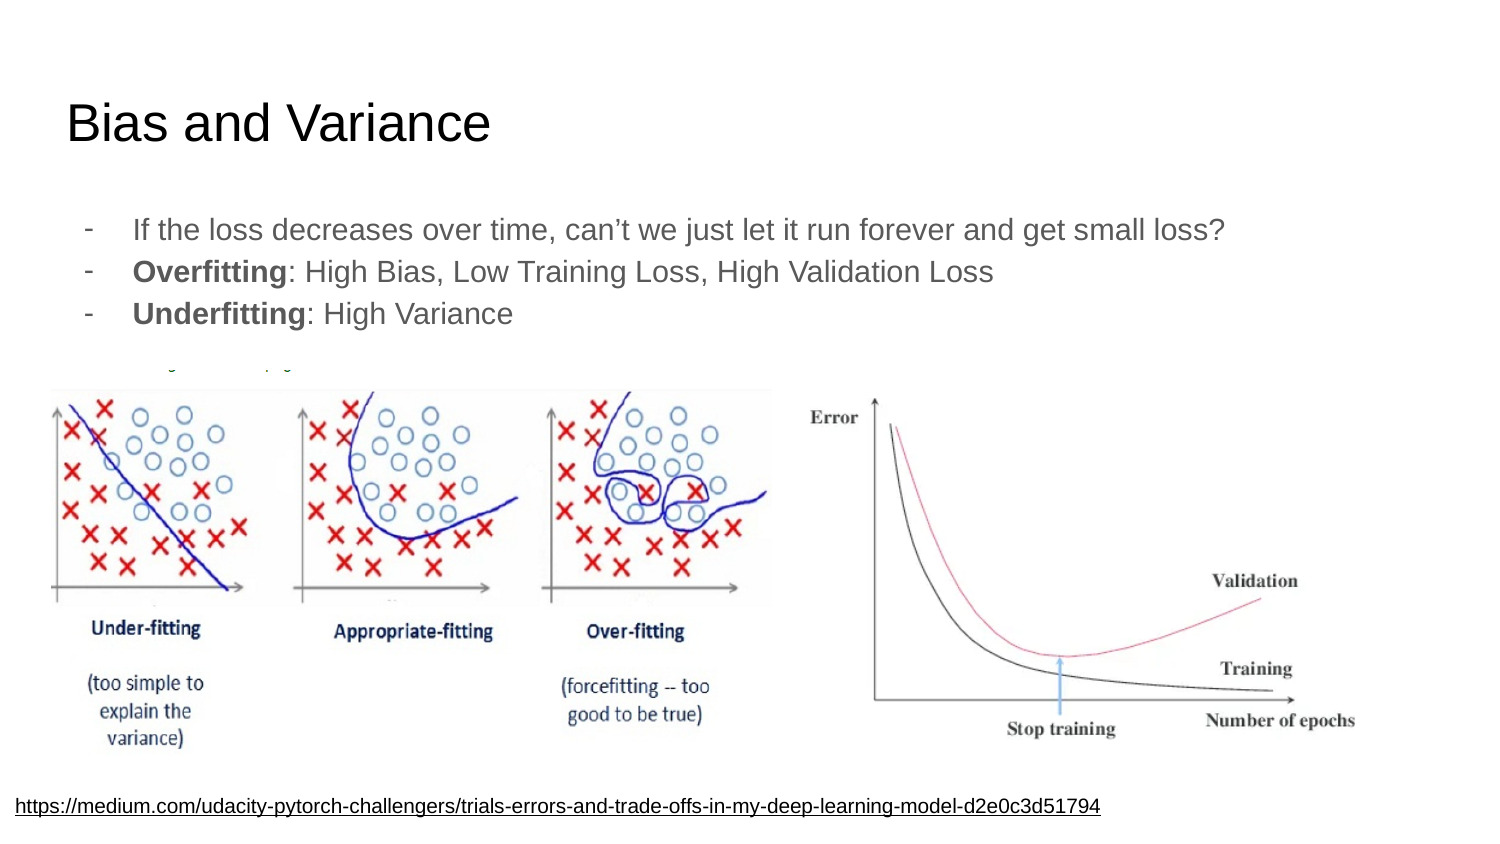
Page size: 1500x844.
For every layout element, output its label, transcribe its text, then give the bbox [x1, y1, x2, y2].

picture [785, 372, 1368, 747]
picture [50, 370, 772, 756]
text_box https://medium.com/udacity-pytorch-challengers/trials-errors-and-trade-offs-in-my-deep-learning-model-d2e0c3d51794 [0, 777, 1381, 844]
list If the loss decreases over time, can’t we just let it run forever and get small loss? Overfitting: High Bias, Low Training Loss, High Validation Loss Underfitting: High Variance [51, 189, 1449, 349]
title Bias and Variance [51, 72, 1449, 167]
